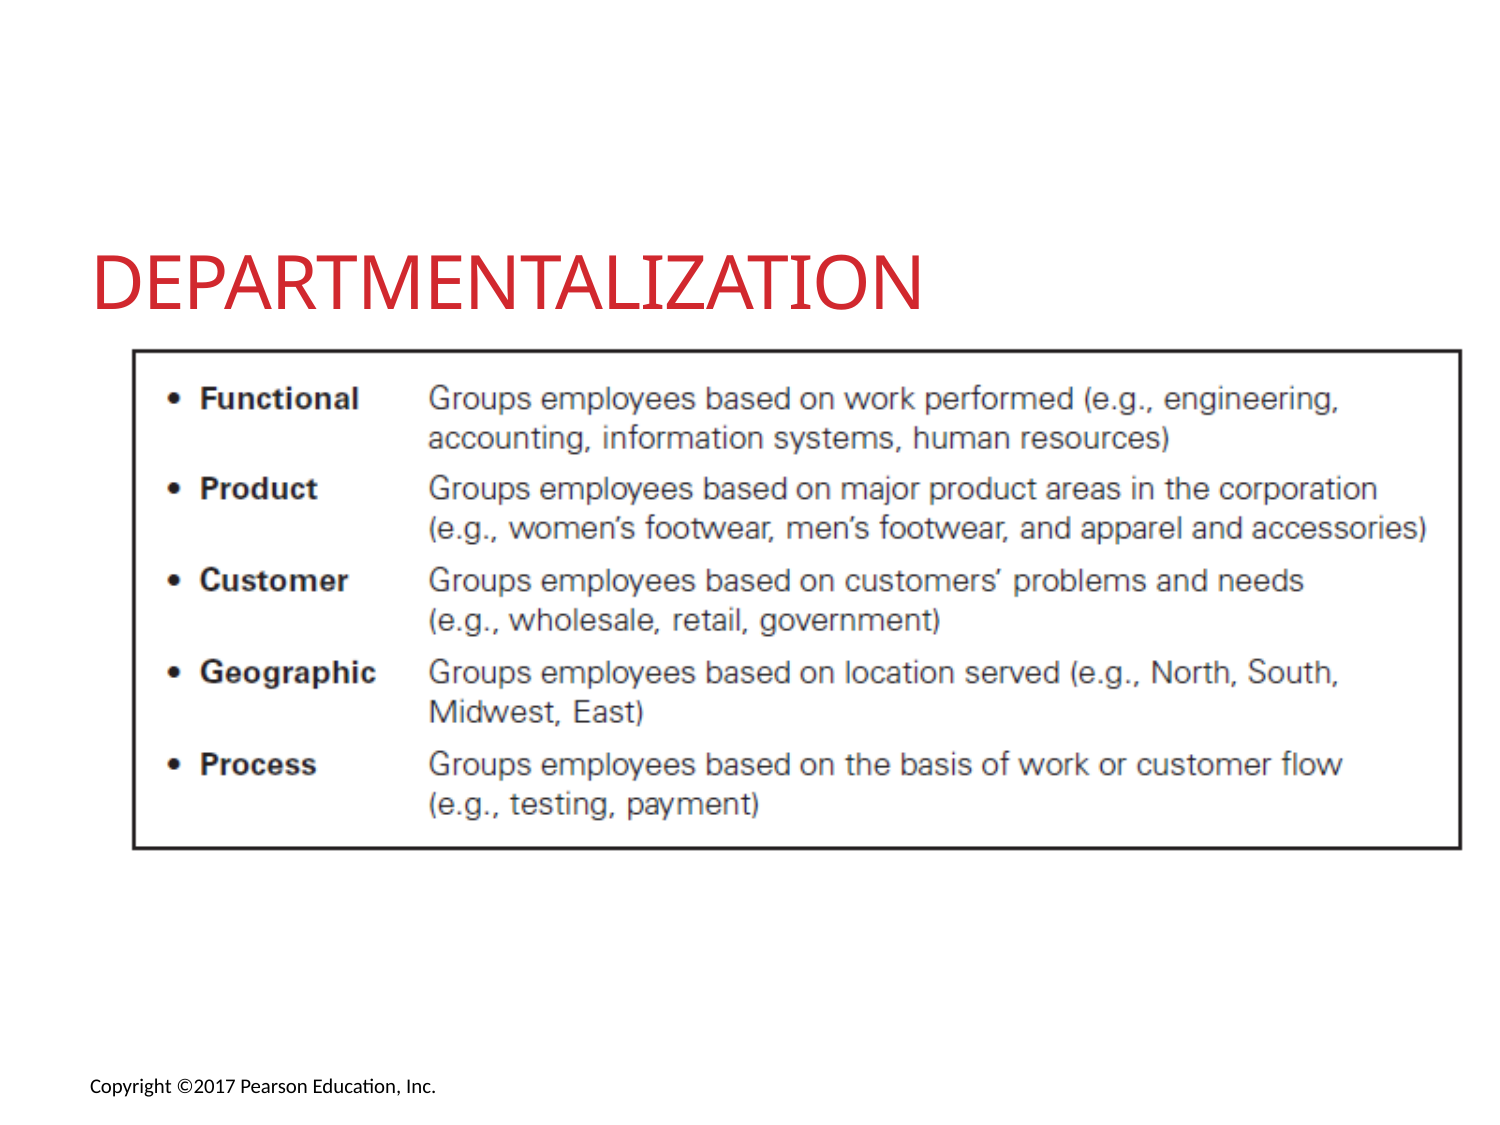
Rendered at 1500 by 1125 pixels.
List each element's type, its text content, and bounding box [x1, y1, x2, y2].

footer Copyright ©2017 Pearson Education, Inc. [75, 1065, 638, 1112]
title Departmentalization [75, 107, 1325, 333]
picture [124, 344, 1470, 861]
